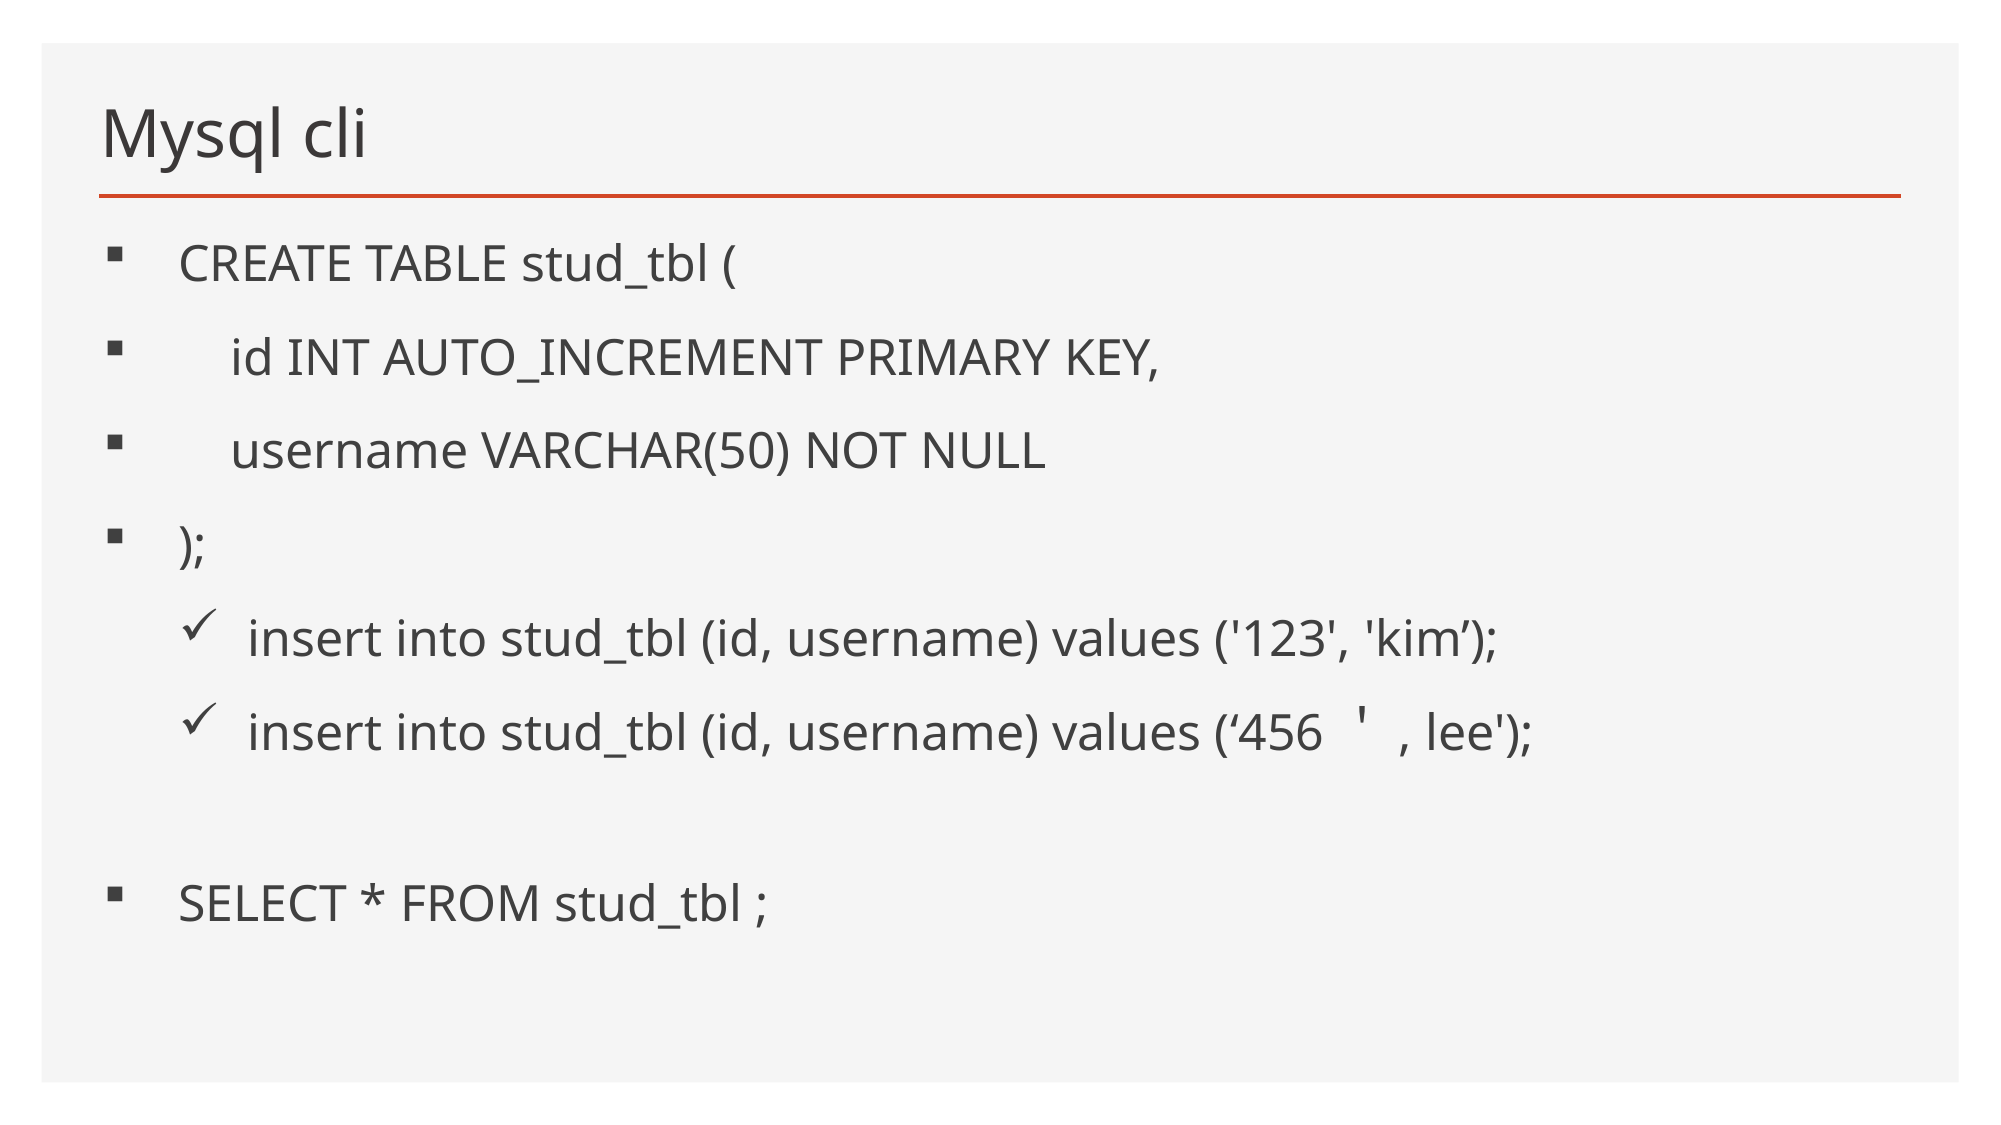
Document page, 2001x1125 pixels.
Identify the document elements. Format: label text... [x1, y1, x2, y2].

title Mysql cli [85, 73, 1214, 179]
list CREATE TABLE stud_tbl ( id INT AUTO_INCREMENT PRIMARY KEY, username VARCHAR(50) NOT NULL ); insert into stud_tbl (id, username) values ('123', 'kim’); insert into stud_tbl (id, username) values (‘456＇, lee'); SELECT * FROM stud_tbl ; [88, 235, 1804, 1032]
